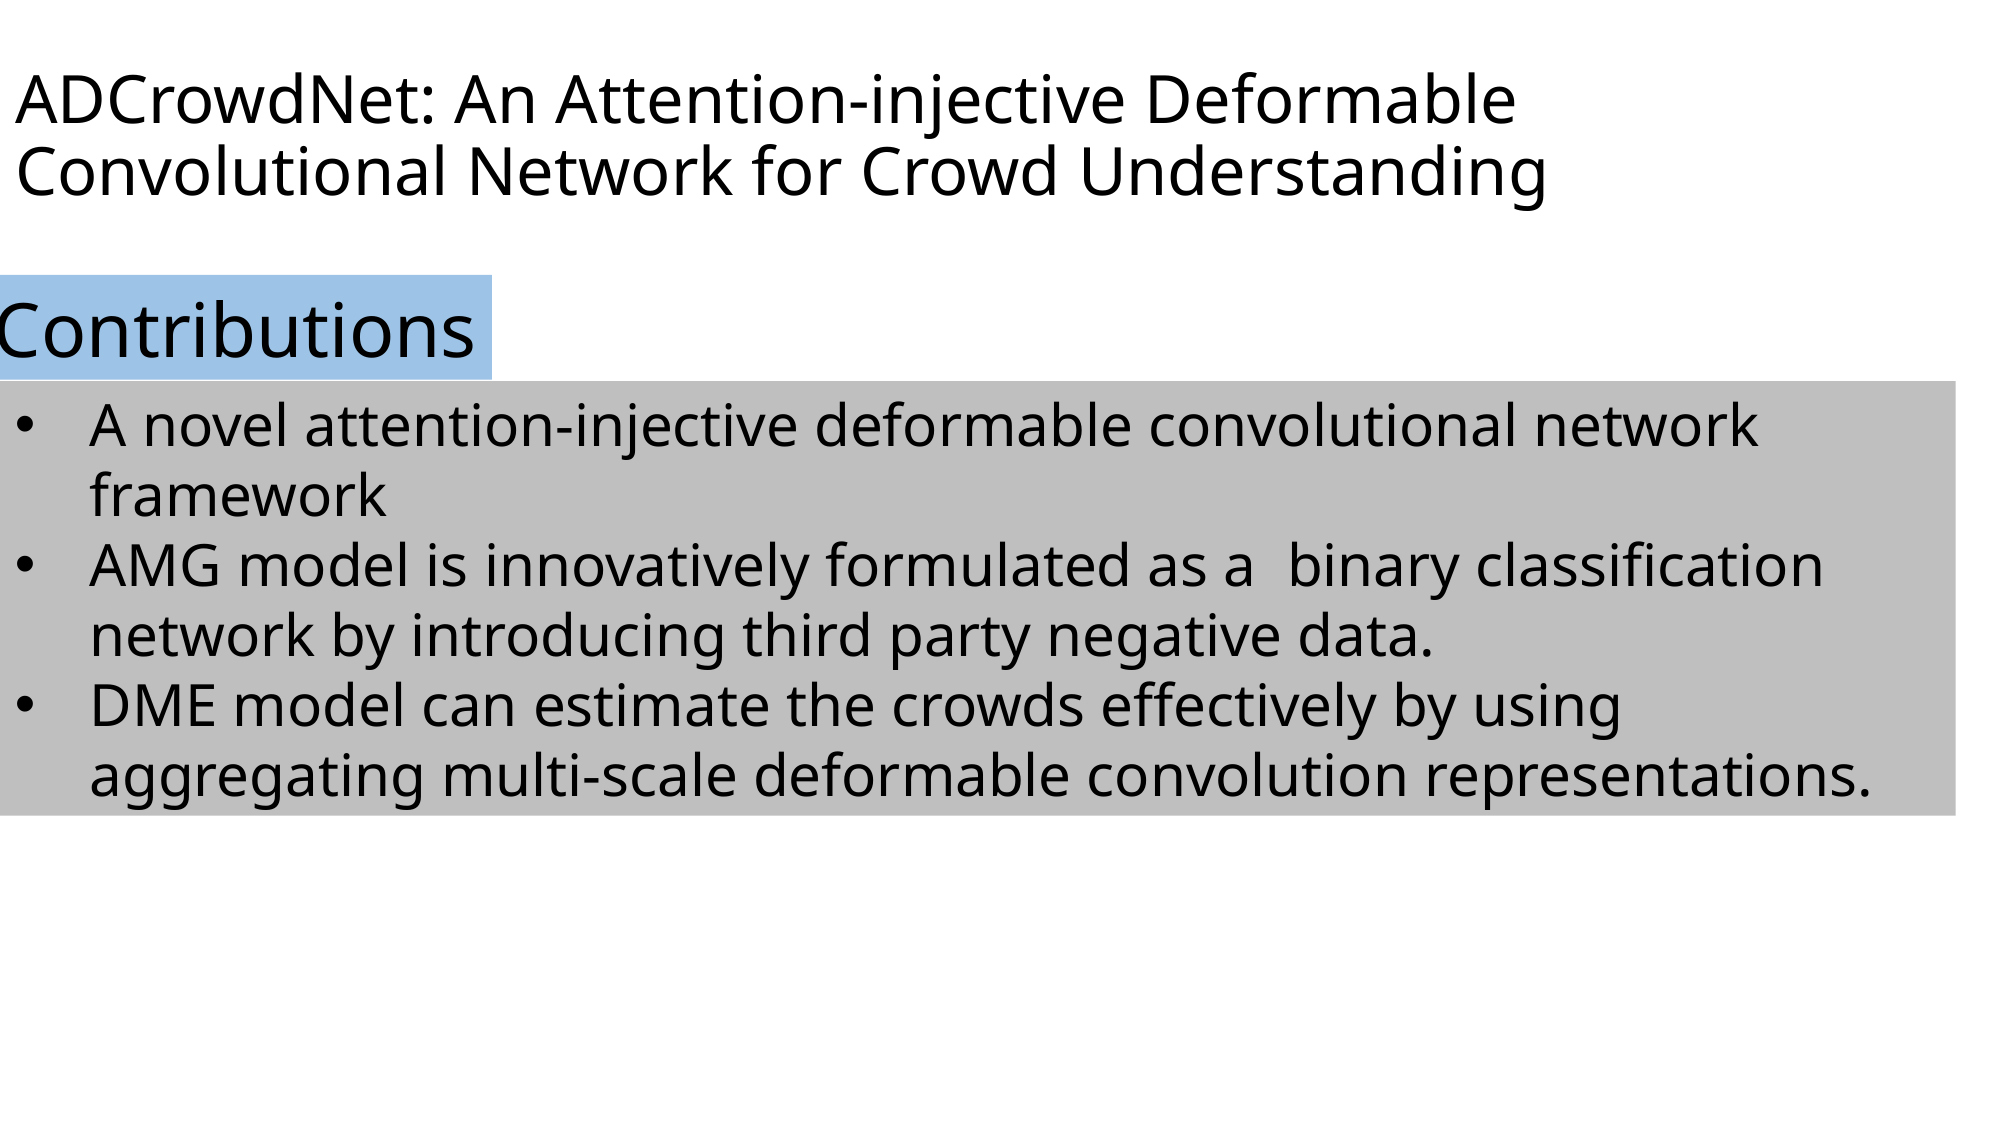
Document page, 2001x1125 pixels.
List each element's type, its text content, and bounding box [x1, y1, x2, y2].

text_box A novel attention-injective deformable convolutional network framework AMG model is innovatively formulated as a binary classification network by introducing third party negative data. DME model can estimate the crowds effectively by using aggregating multi-scale deformable convolution representations. [0, 381, 1956, 816]
text_box Contributions [0, 274, 492, 380]
title ADCrowdNet: An Attention-injective Deformable Convolutional Network for Crowd Understanding [0, 0, 1982, 275]
